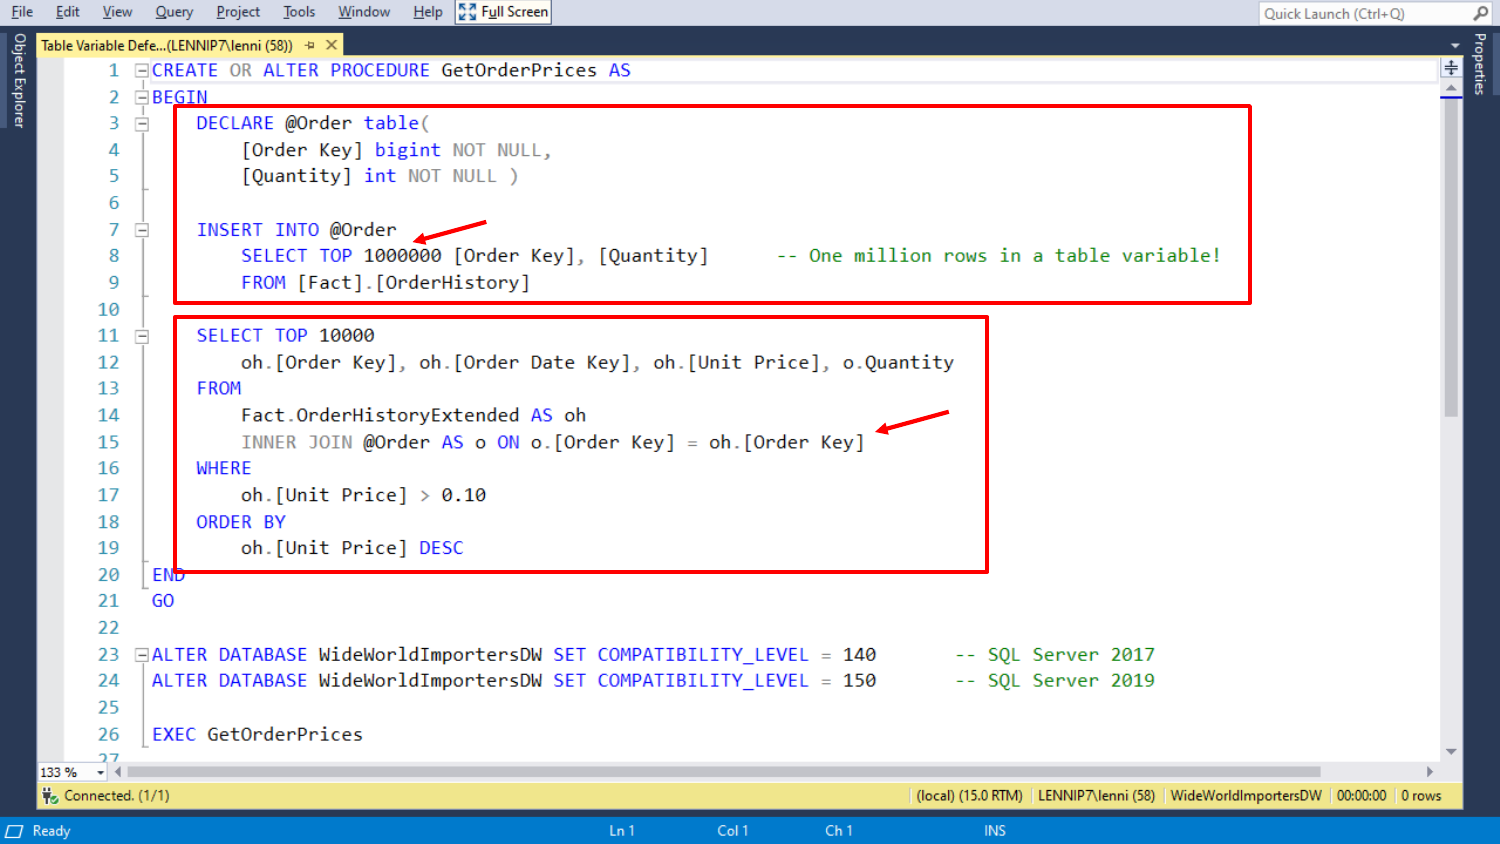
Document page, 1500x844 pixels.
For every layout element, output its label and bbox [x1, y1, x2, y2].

picture [0, 0, 1500, 844]
text_box [874, 411, 949, 433]
text_box [412, 221, 487, 243]
